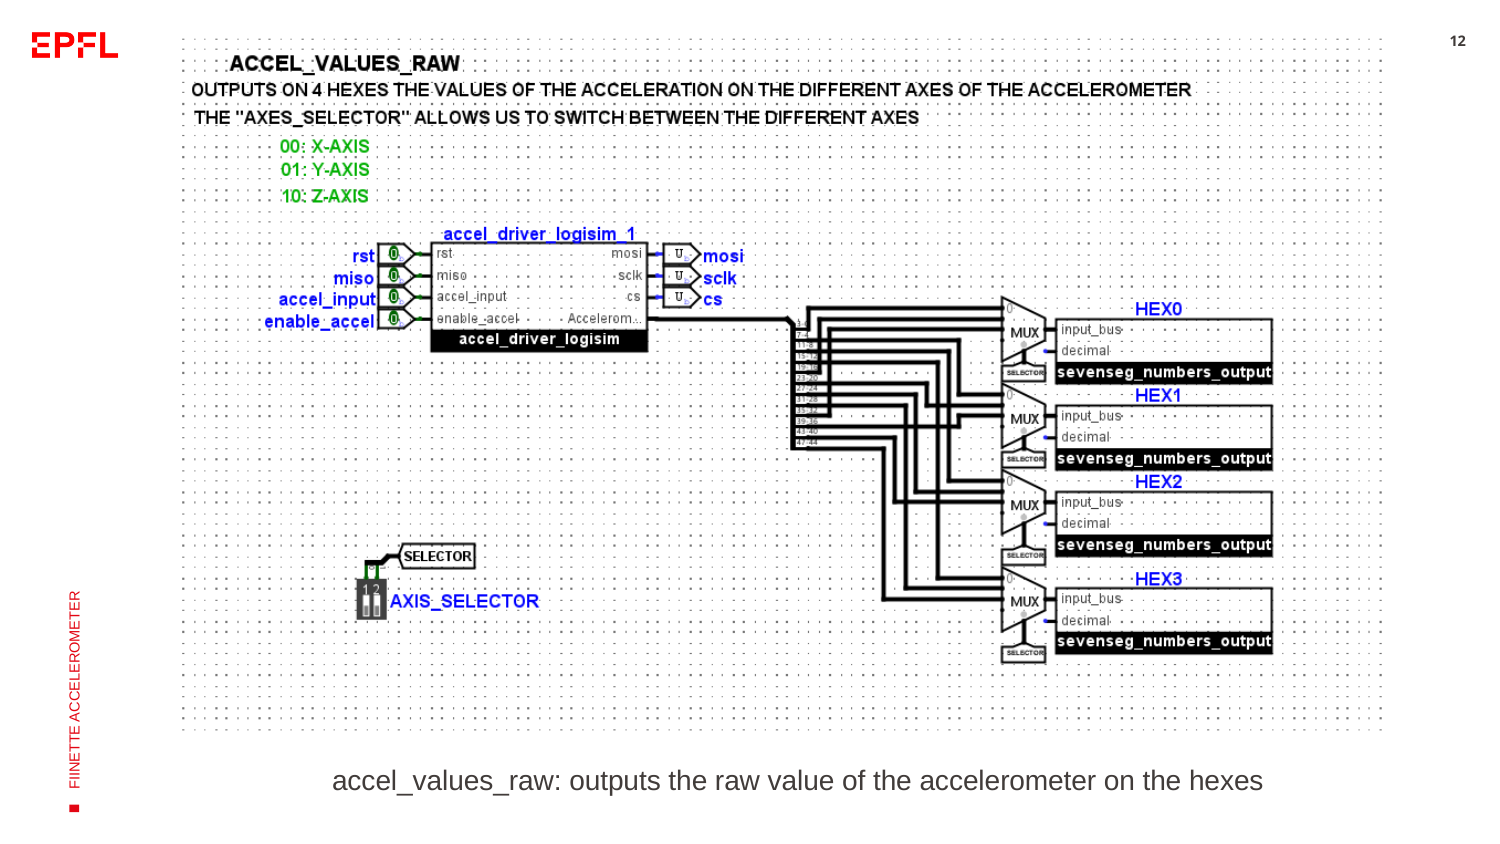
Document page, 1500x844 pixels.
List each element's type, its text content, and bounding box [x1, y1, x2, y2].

picture [180, 31, 1384, 736]
slide_number 12 [1415, 32, 1500, 59]
text_box accel_values_raw: outputs the raw value of the accelerometer on the hexes [180, 754, 1416, 804]
picture [21, 21, 129, 69]
slide_number FIINETTE ACCELEROMETER [0, 256, 149, 805]
